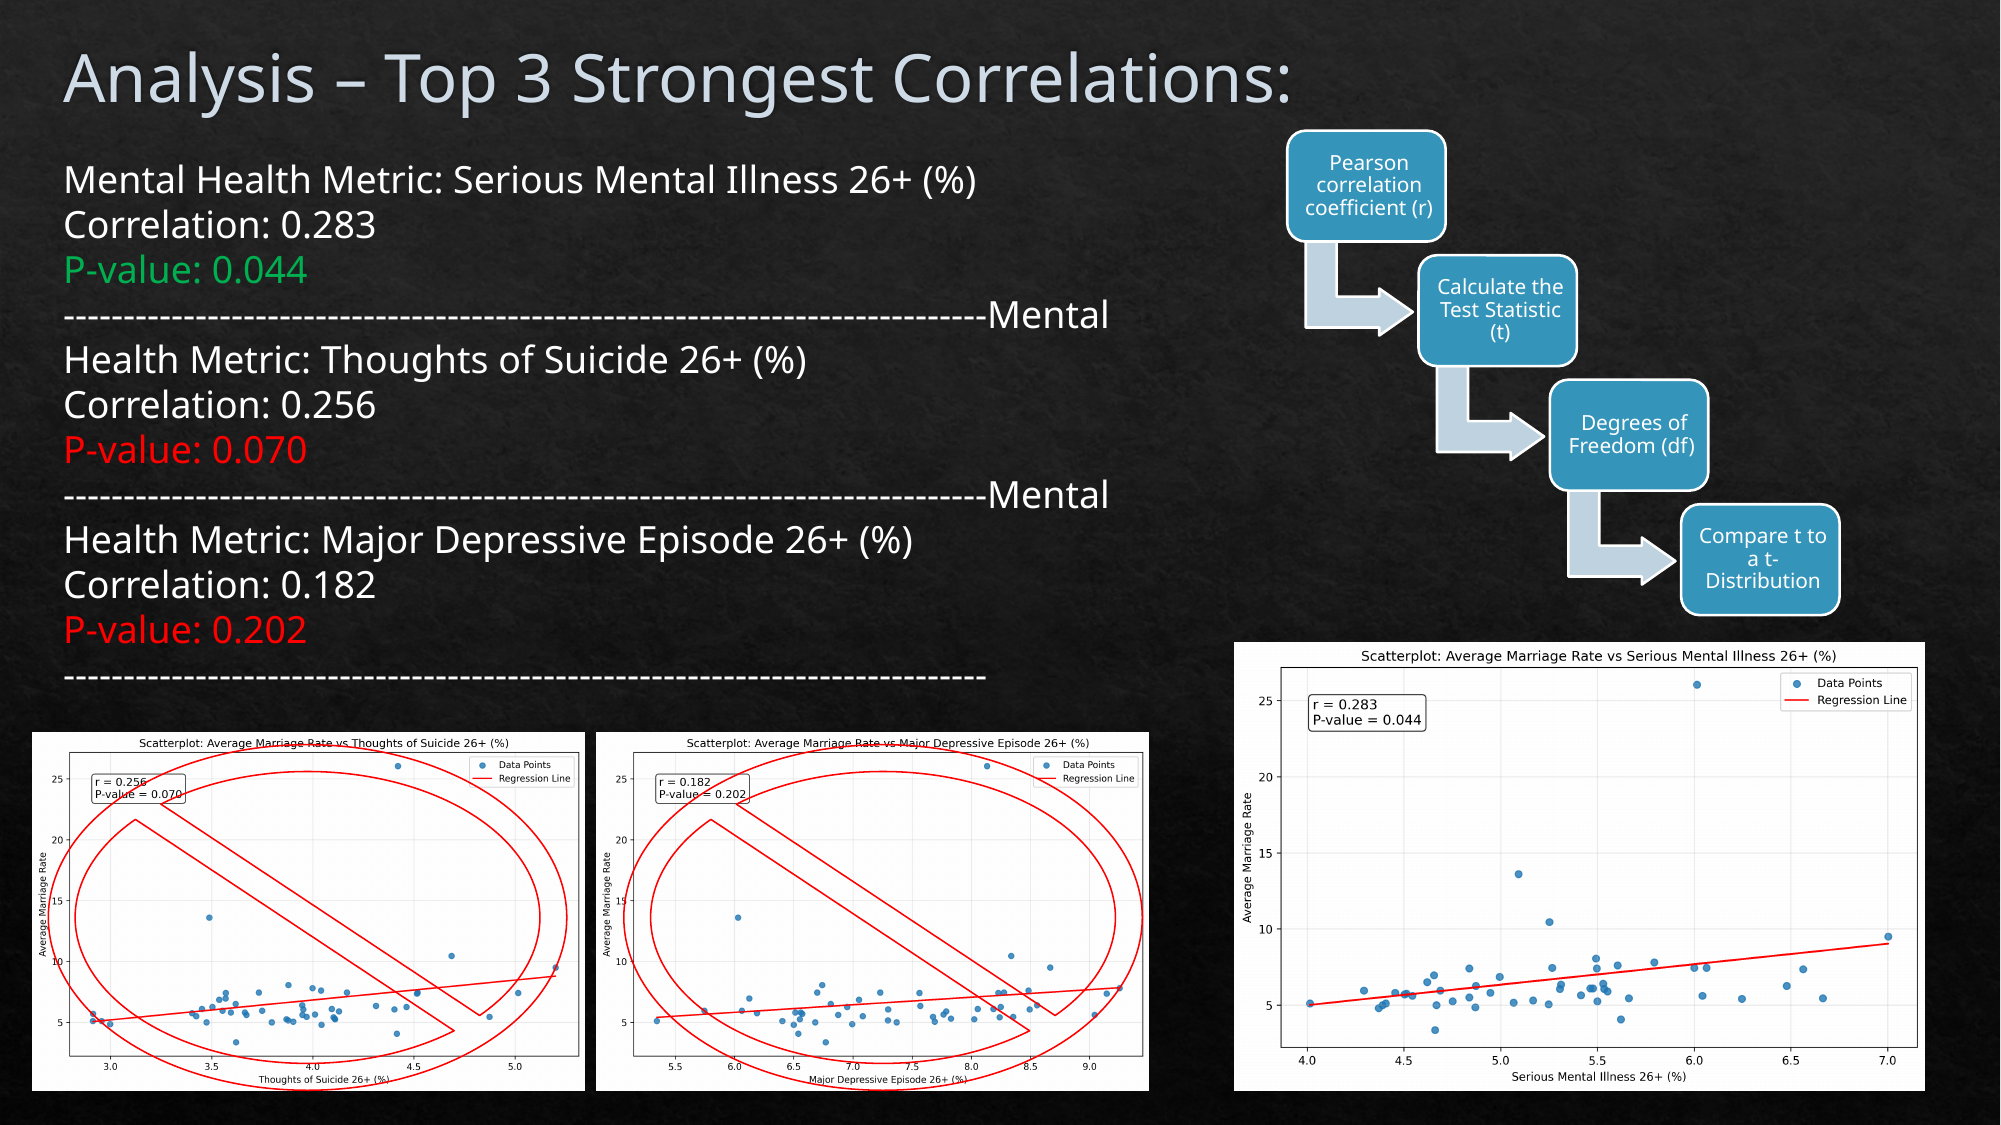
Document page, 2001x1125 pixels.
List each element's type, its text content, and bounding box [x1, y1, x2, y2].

picture [31, 732, 585, 1091]
title Analysis – Top 3 Strongest Correlations: [48, 14, 1544, 149]
picture [596, 732, 1149, 1091]
picture [1233, 642, 1925, 1091]
text_box Mental Health Metric: Serious Mental Illness 26+ (%) Correlation: 0.283 P-value: 0.044 -----------------------------------------------------------------------------Mental Health Metric: Thoughts of Suicide 26+ (%) Correlation: 0.256 P-value: 0.070 -----------------------------------------------------------------------------Mental Health Metric: Major Depressive Episode 26+ (%) Correlation: 0.182 P-value: 0.202 ----------------------------------------------------------------------------- [48, 148, 1149, 704]
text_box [1177, 127, 1950, 619]
